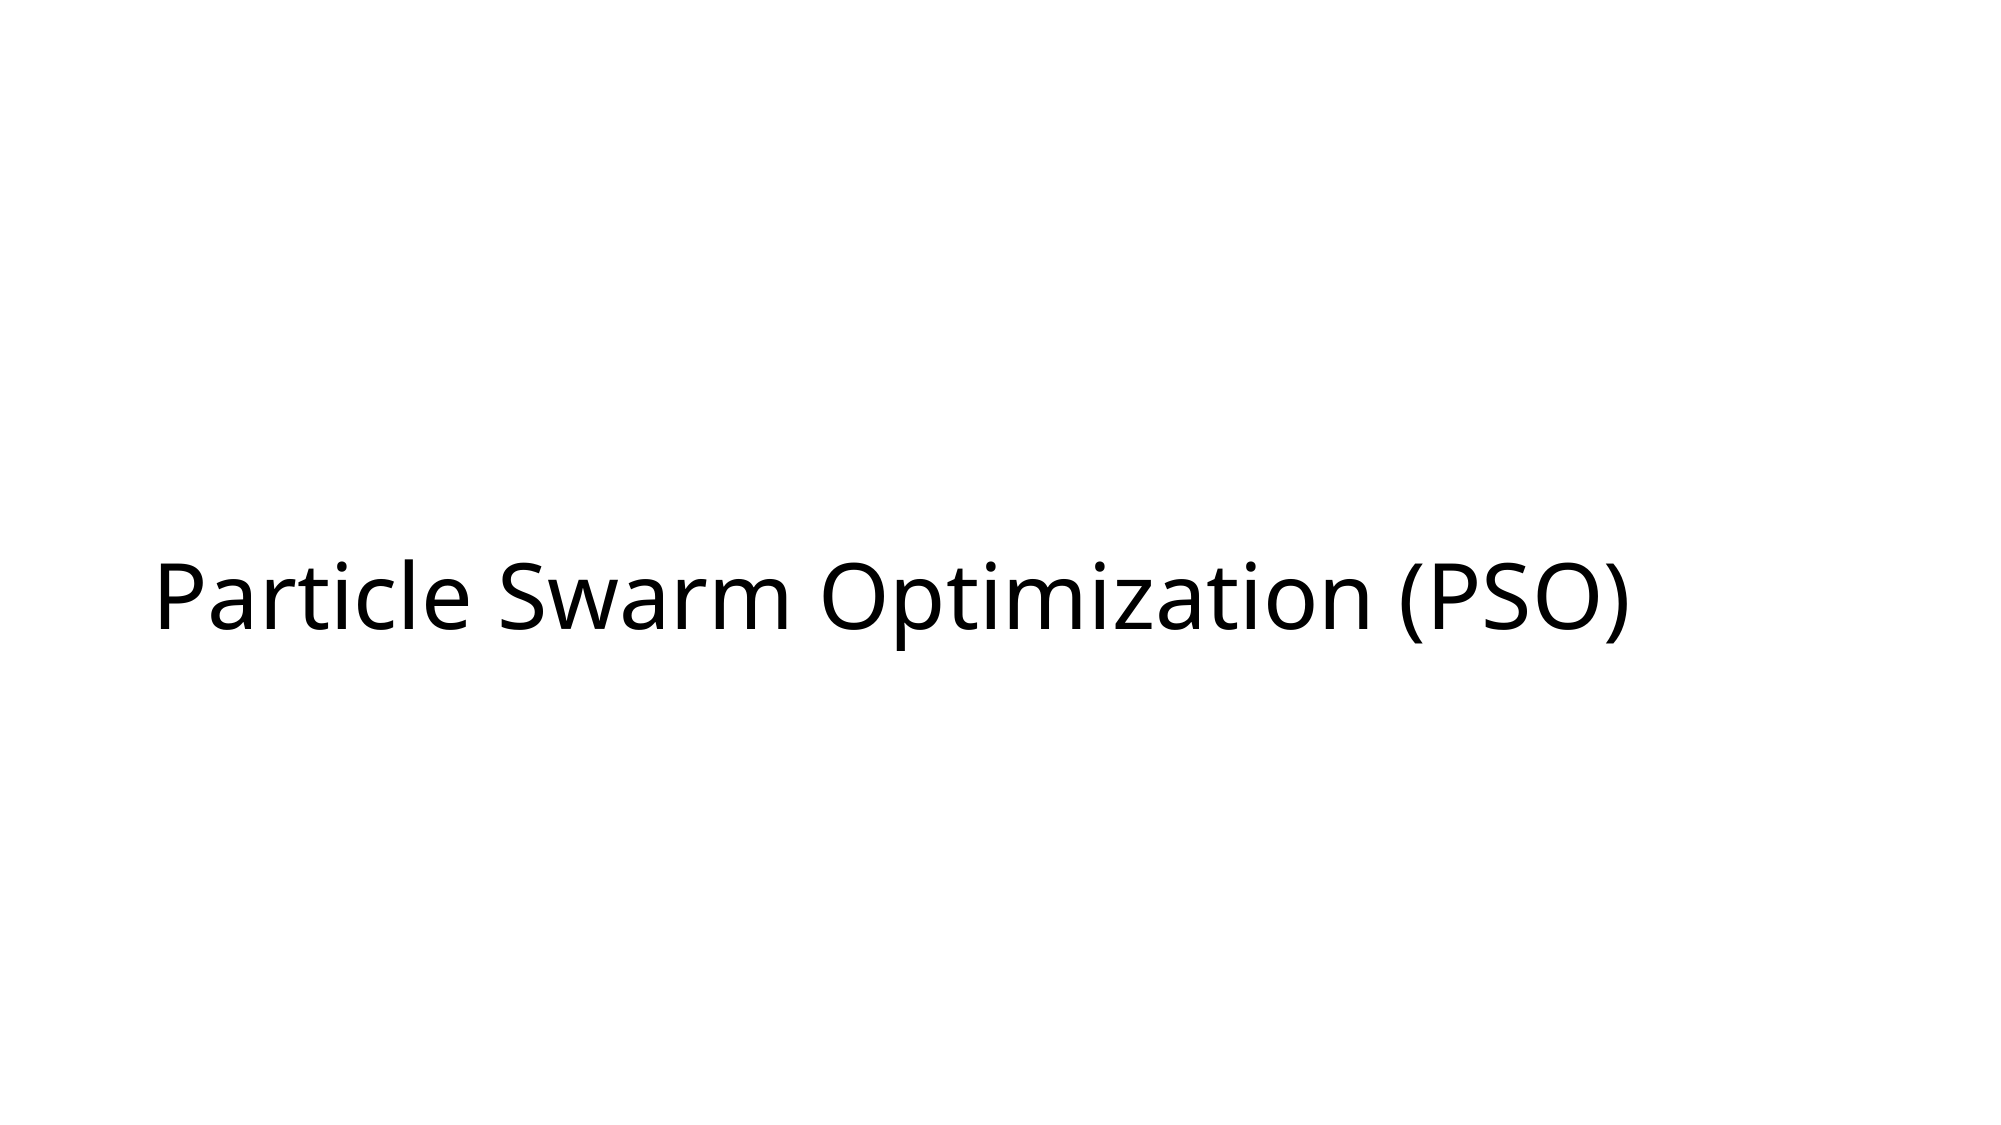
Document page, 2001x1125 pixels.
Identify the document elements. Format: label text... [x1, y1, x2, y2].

title Particle Swarm Optimization (PSO) [137, 491, 1863, 709]
